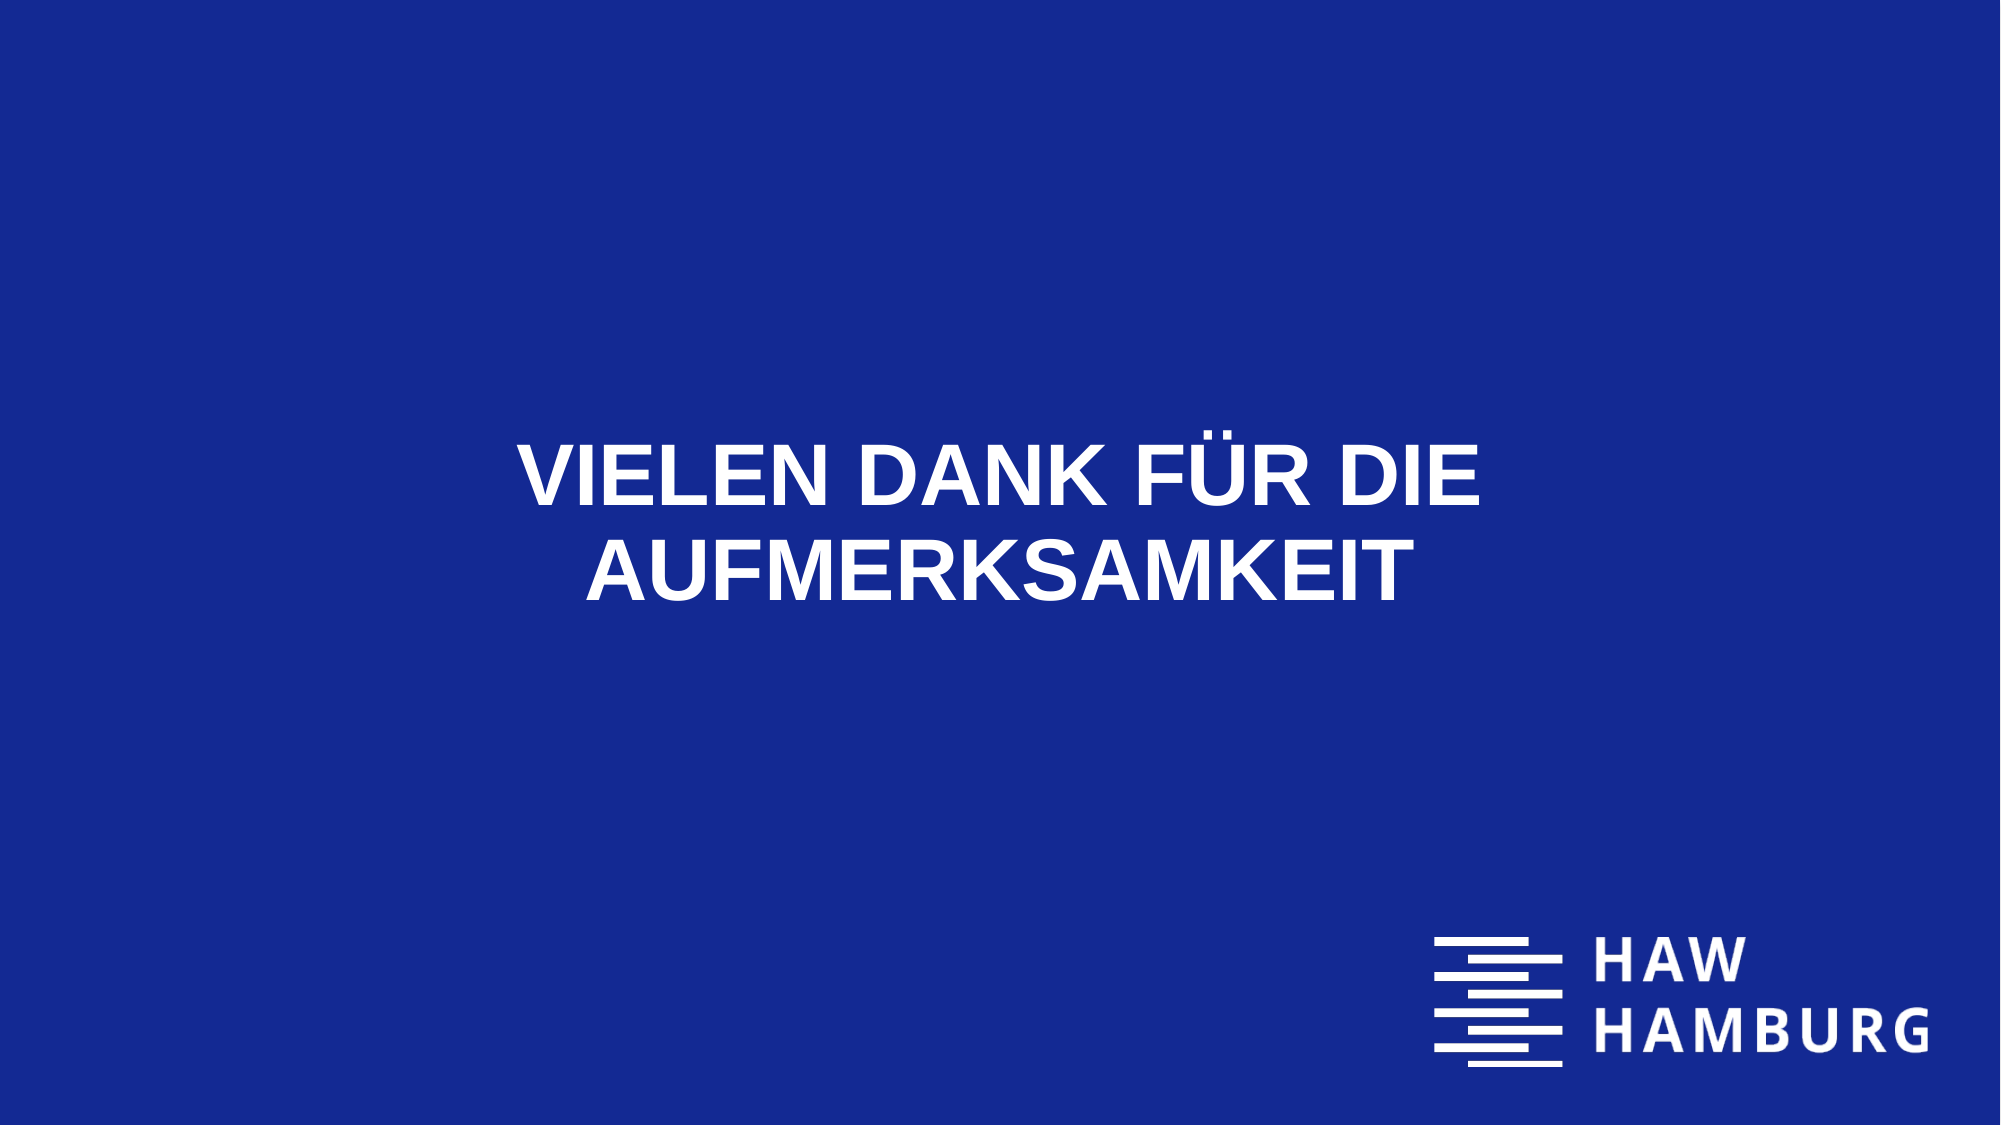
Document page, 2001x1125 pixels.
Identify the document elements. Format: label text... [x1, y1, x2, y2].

list Vielen Dank für die Aufmerksamkeit [182, 430, 1818, 654]
